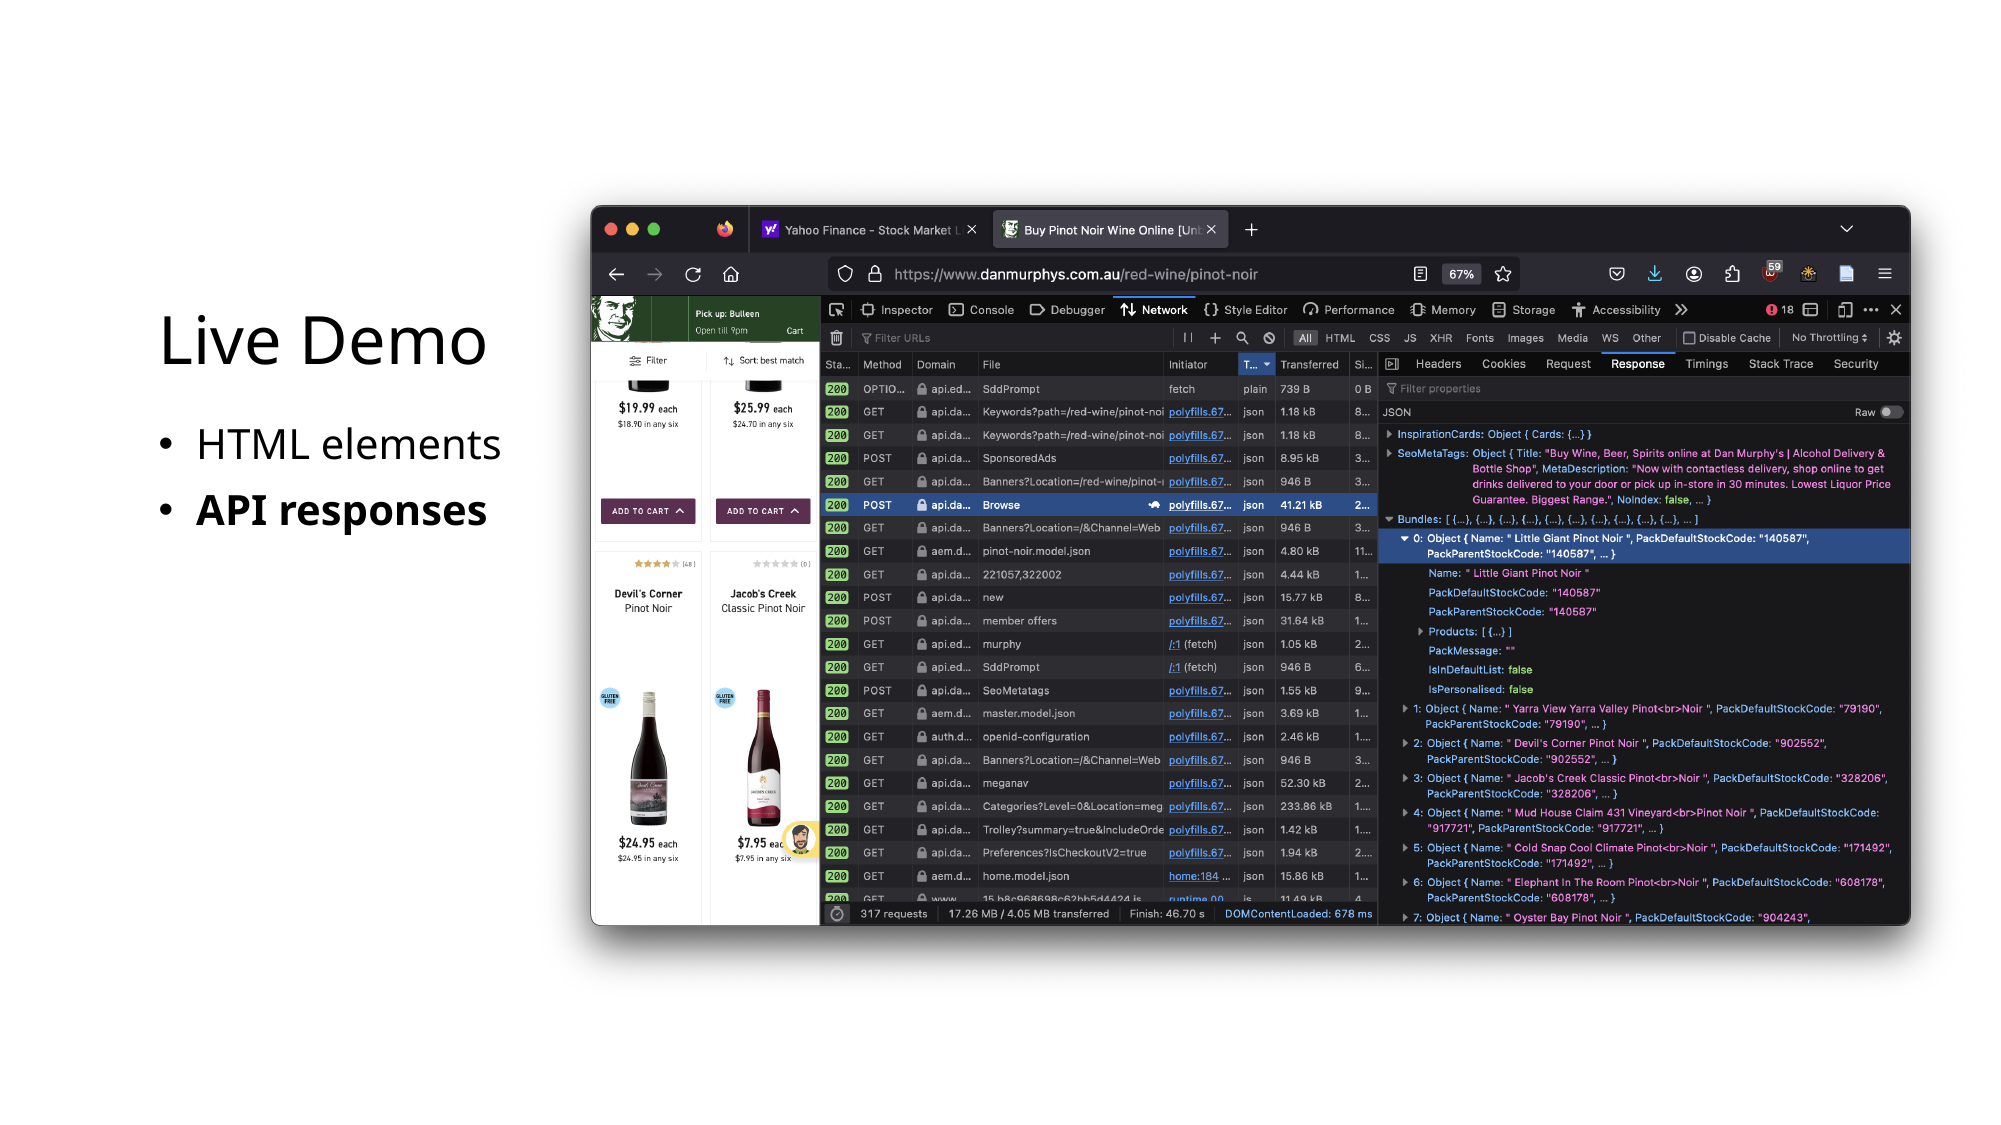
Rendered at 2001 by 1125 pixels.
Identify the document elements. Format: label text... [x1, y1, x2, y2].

title Live Demo [143, 121, 711, 387]
picture [530, 164, 1970, 1004]
list HTML elements API responses [143, 415, 530, 982]
